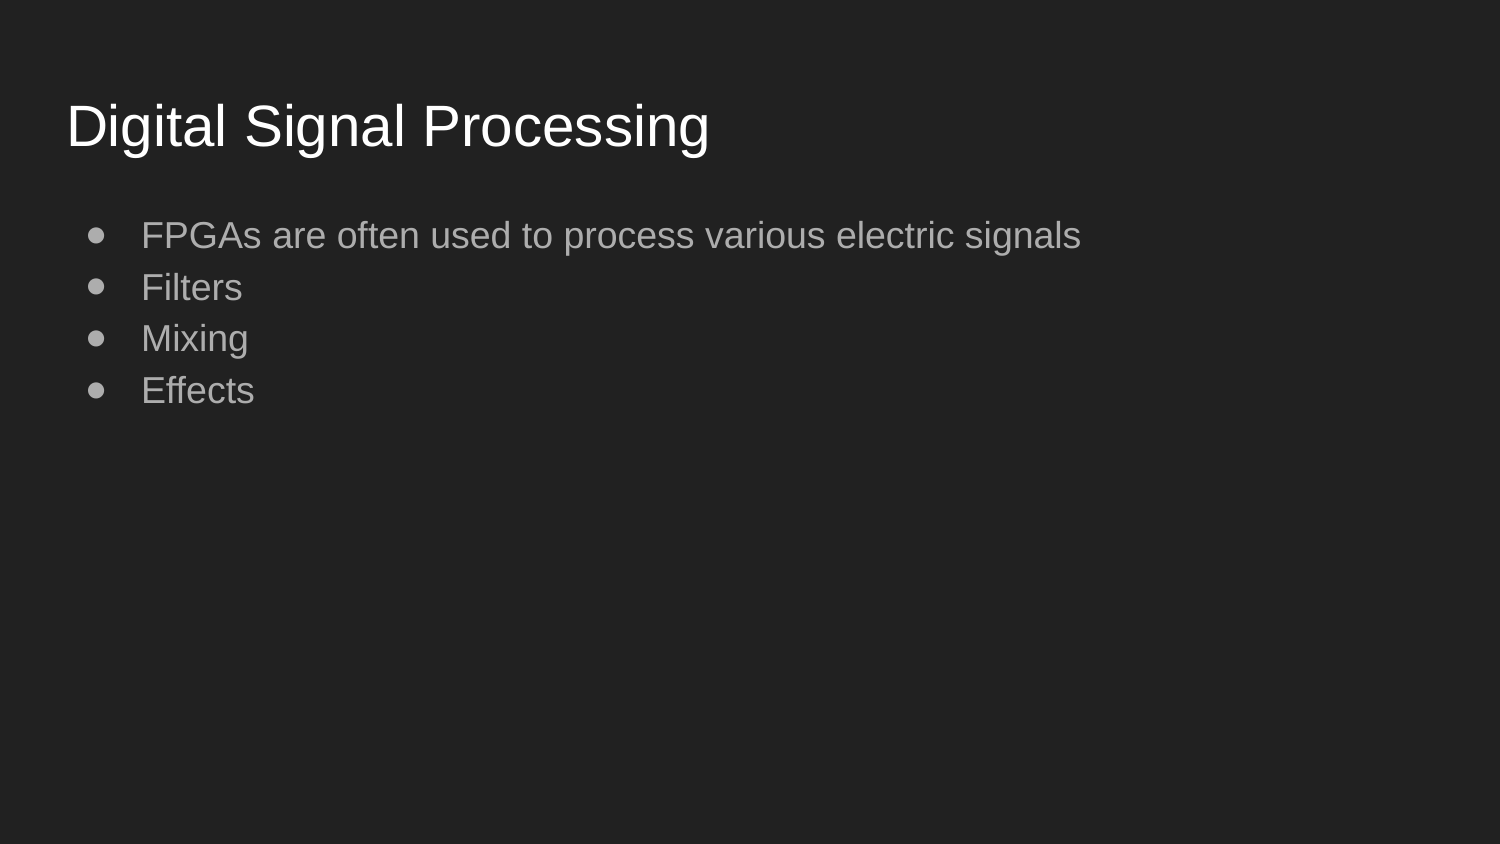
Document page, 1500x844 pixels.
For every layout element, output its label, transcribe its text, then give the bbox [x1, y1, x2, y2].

title Digital Signal Processing [51, 72, 1449, 167]
list FPGAs are often used to process various electric signals Filters Mixing Effects [51, 189, 1449, 750]
